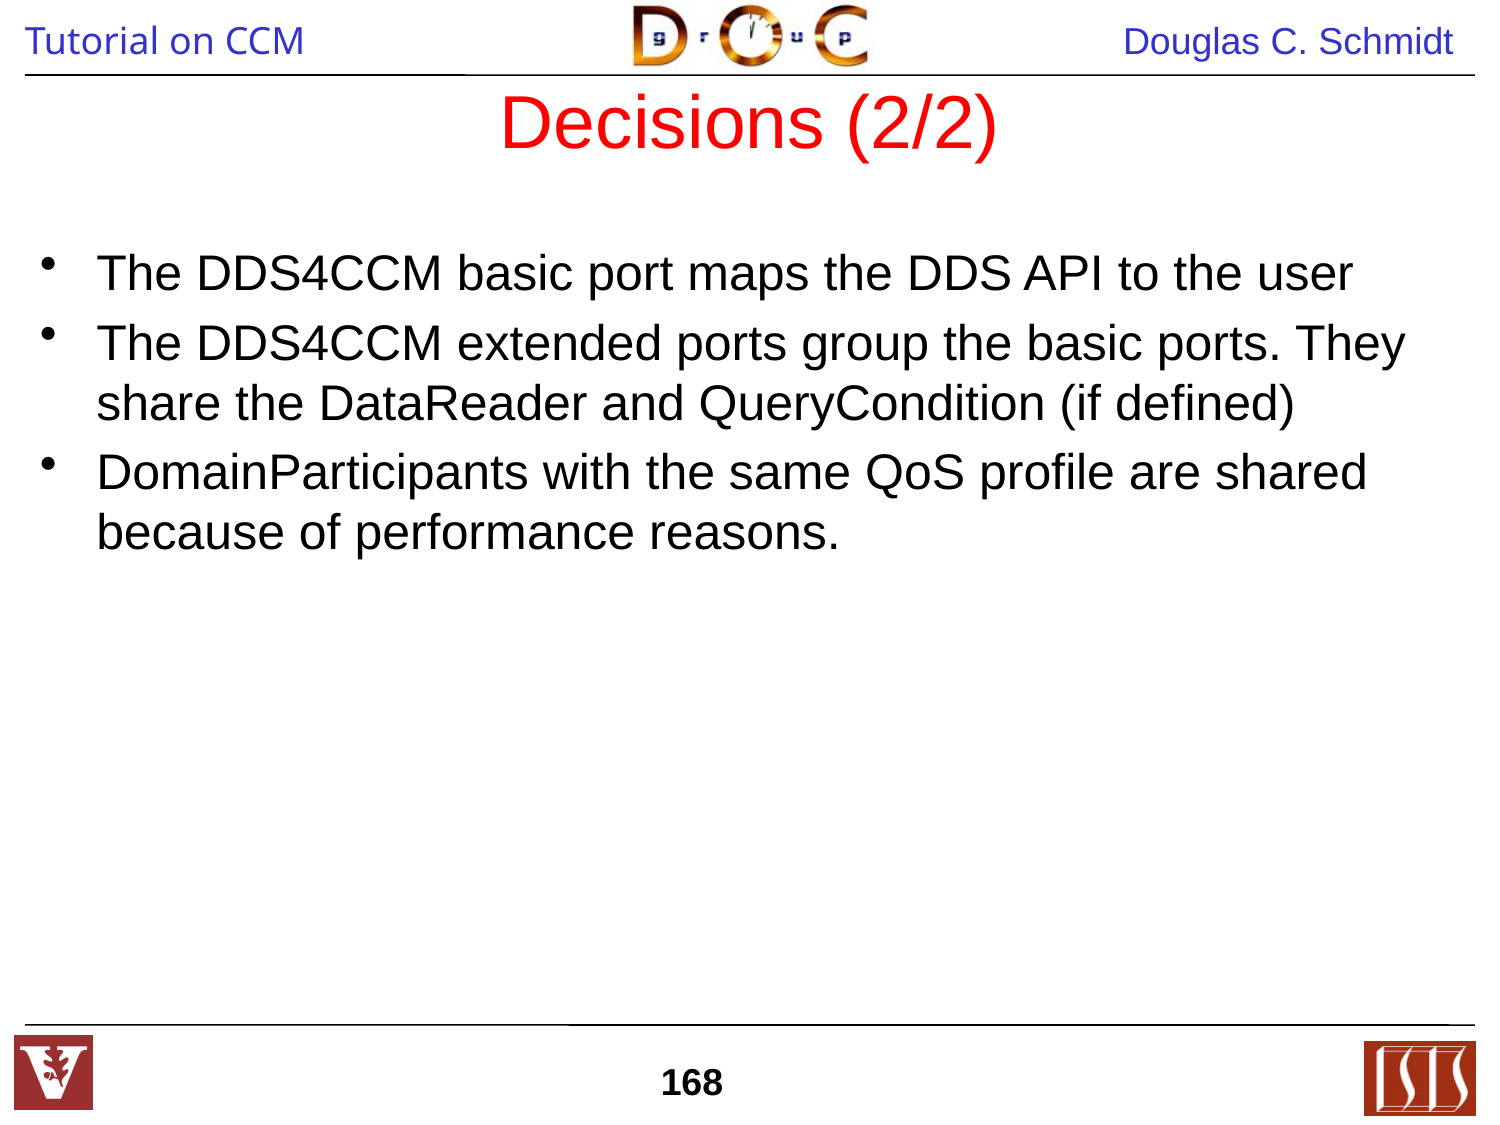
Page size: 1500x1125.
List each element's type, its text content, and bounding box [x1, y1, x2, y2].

title Decisions (2/2) [24, 87, 1476, 151]
list The DDS4CCM basic port maps the DDS API to the user The DDS4CCM extended ports group the basic ports. They share the DataReader and QueryCondition (if defined) DomainParticipants with the same QoS profile are shared because of performance reasons. [24, 162, 1476, 1013]
picture [1364, 1041, 1476, 1116]
picture [14, 1035, 93, 1110]
picture [624, 0, 875, 71]
